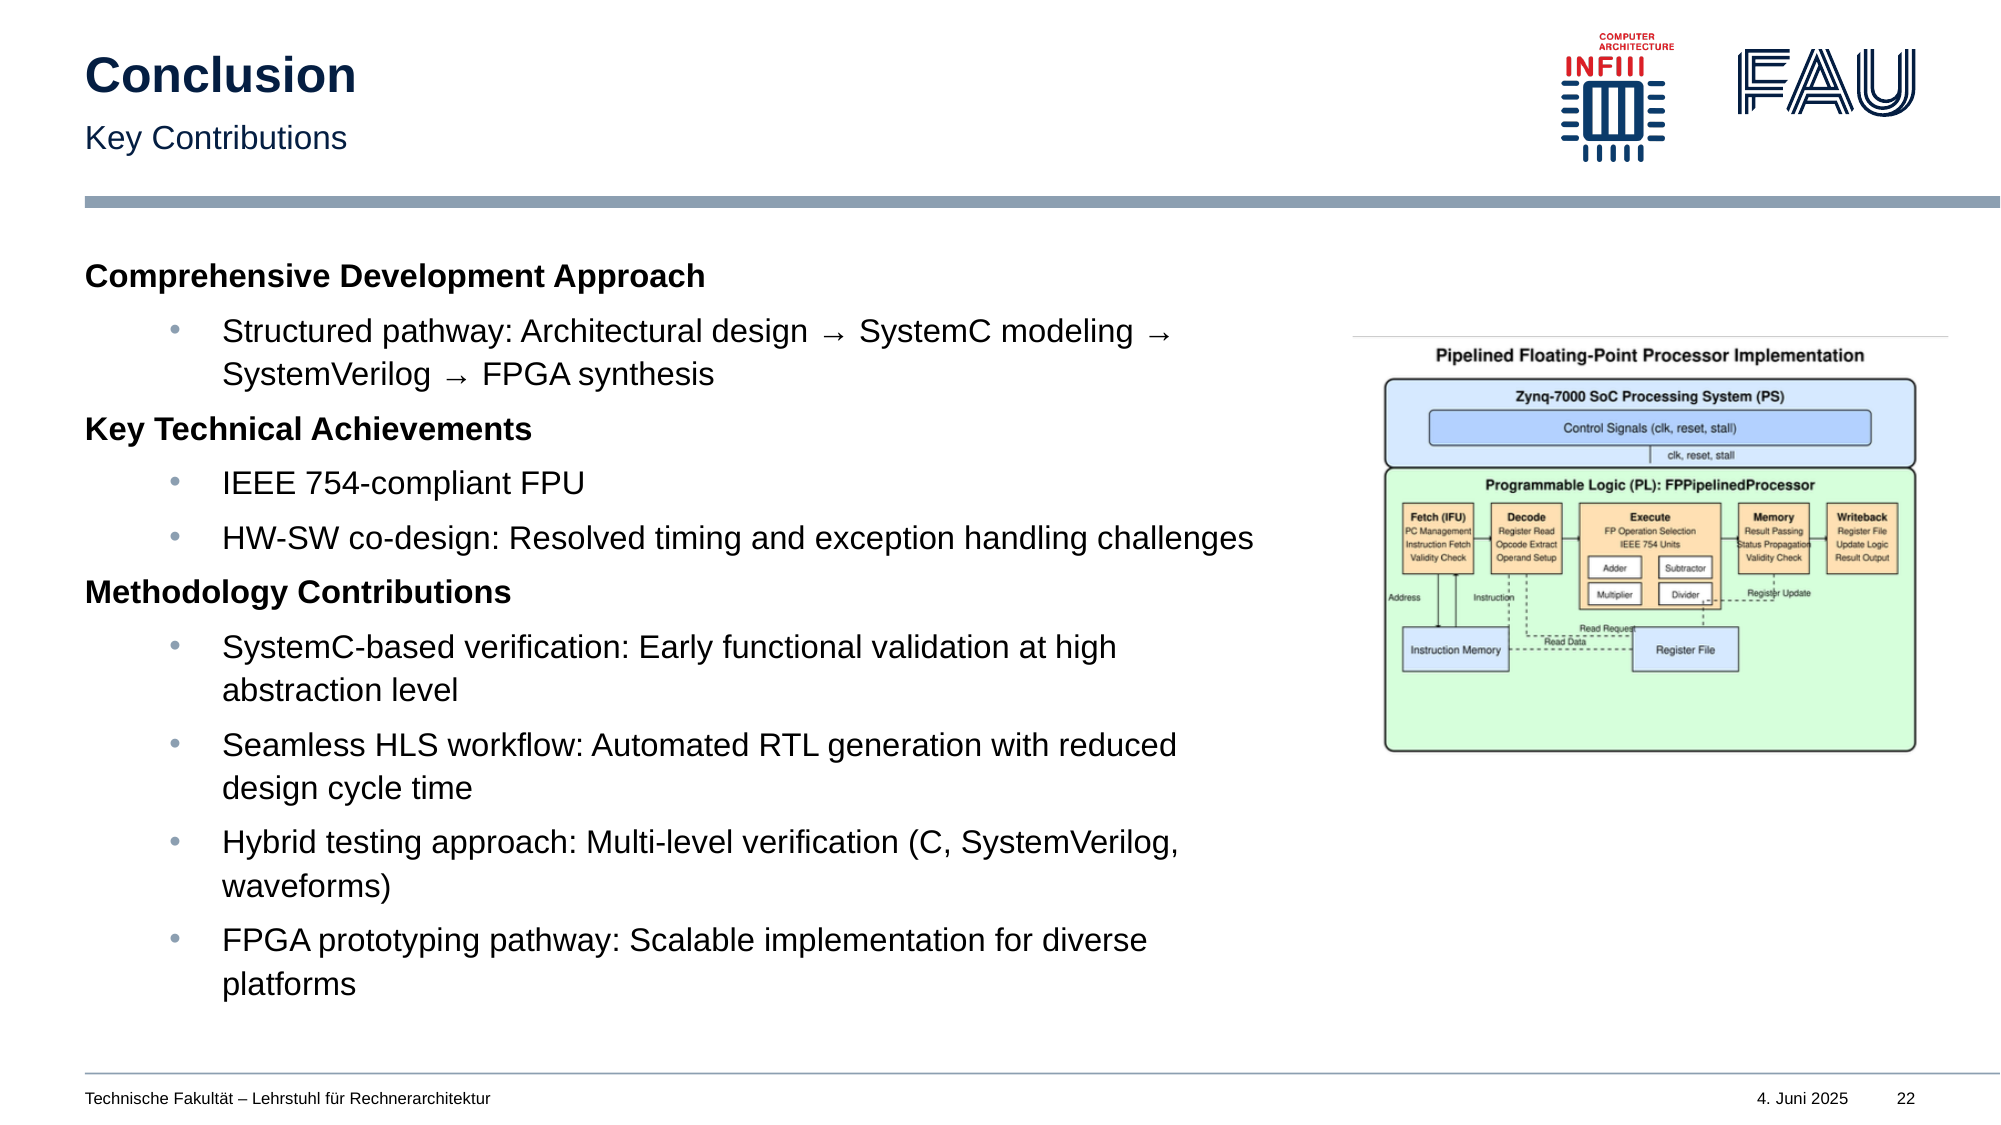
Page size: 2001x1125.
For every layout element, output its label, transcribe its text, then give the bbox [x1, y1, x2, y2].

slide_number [1708, 1088, 1849, 1125]
title Conclusion [85, 49, 1208, 112]
picture [1352, 336, 1949, 761]
picture [1561, 33, 1674, 162]
list Key Contributions [85, 112, 1208, 751]
slide_number 22 [1883, 1088, 1916, 1125]
footer Technische Fakultät – Lehrstuhl für Rechnerarchitektur [85, 1088, 983, 1125]
list Comprehensive Development Approach Structured pathway: Architectural design → SystemC modeling → SystemVerilog → FPGA synthesis Key Technical Achievements IEEE 754-compliant FPU HW-SW co-design: Resolved timing and exception handling challenges Methodology Contributions SystemC-based verification: Early functional validation at high abstraction level Seamless HLS workflow: Automated RTL generation with reduced design cycle time Hybrid testing approach: Multi-level verification (C, SystemVerilog, waveforms) FPGA prototyping pathway: Scalable implementation for diverse platforms [85, 251, 1335, 1060]
